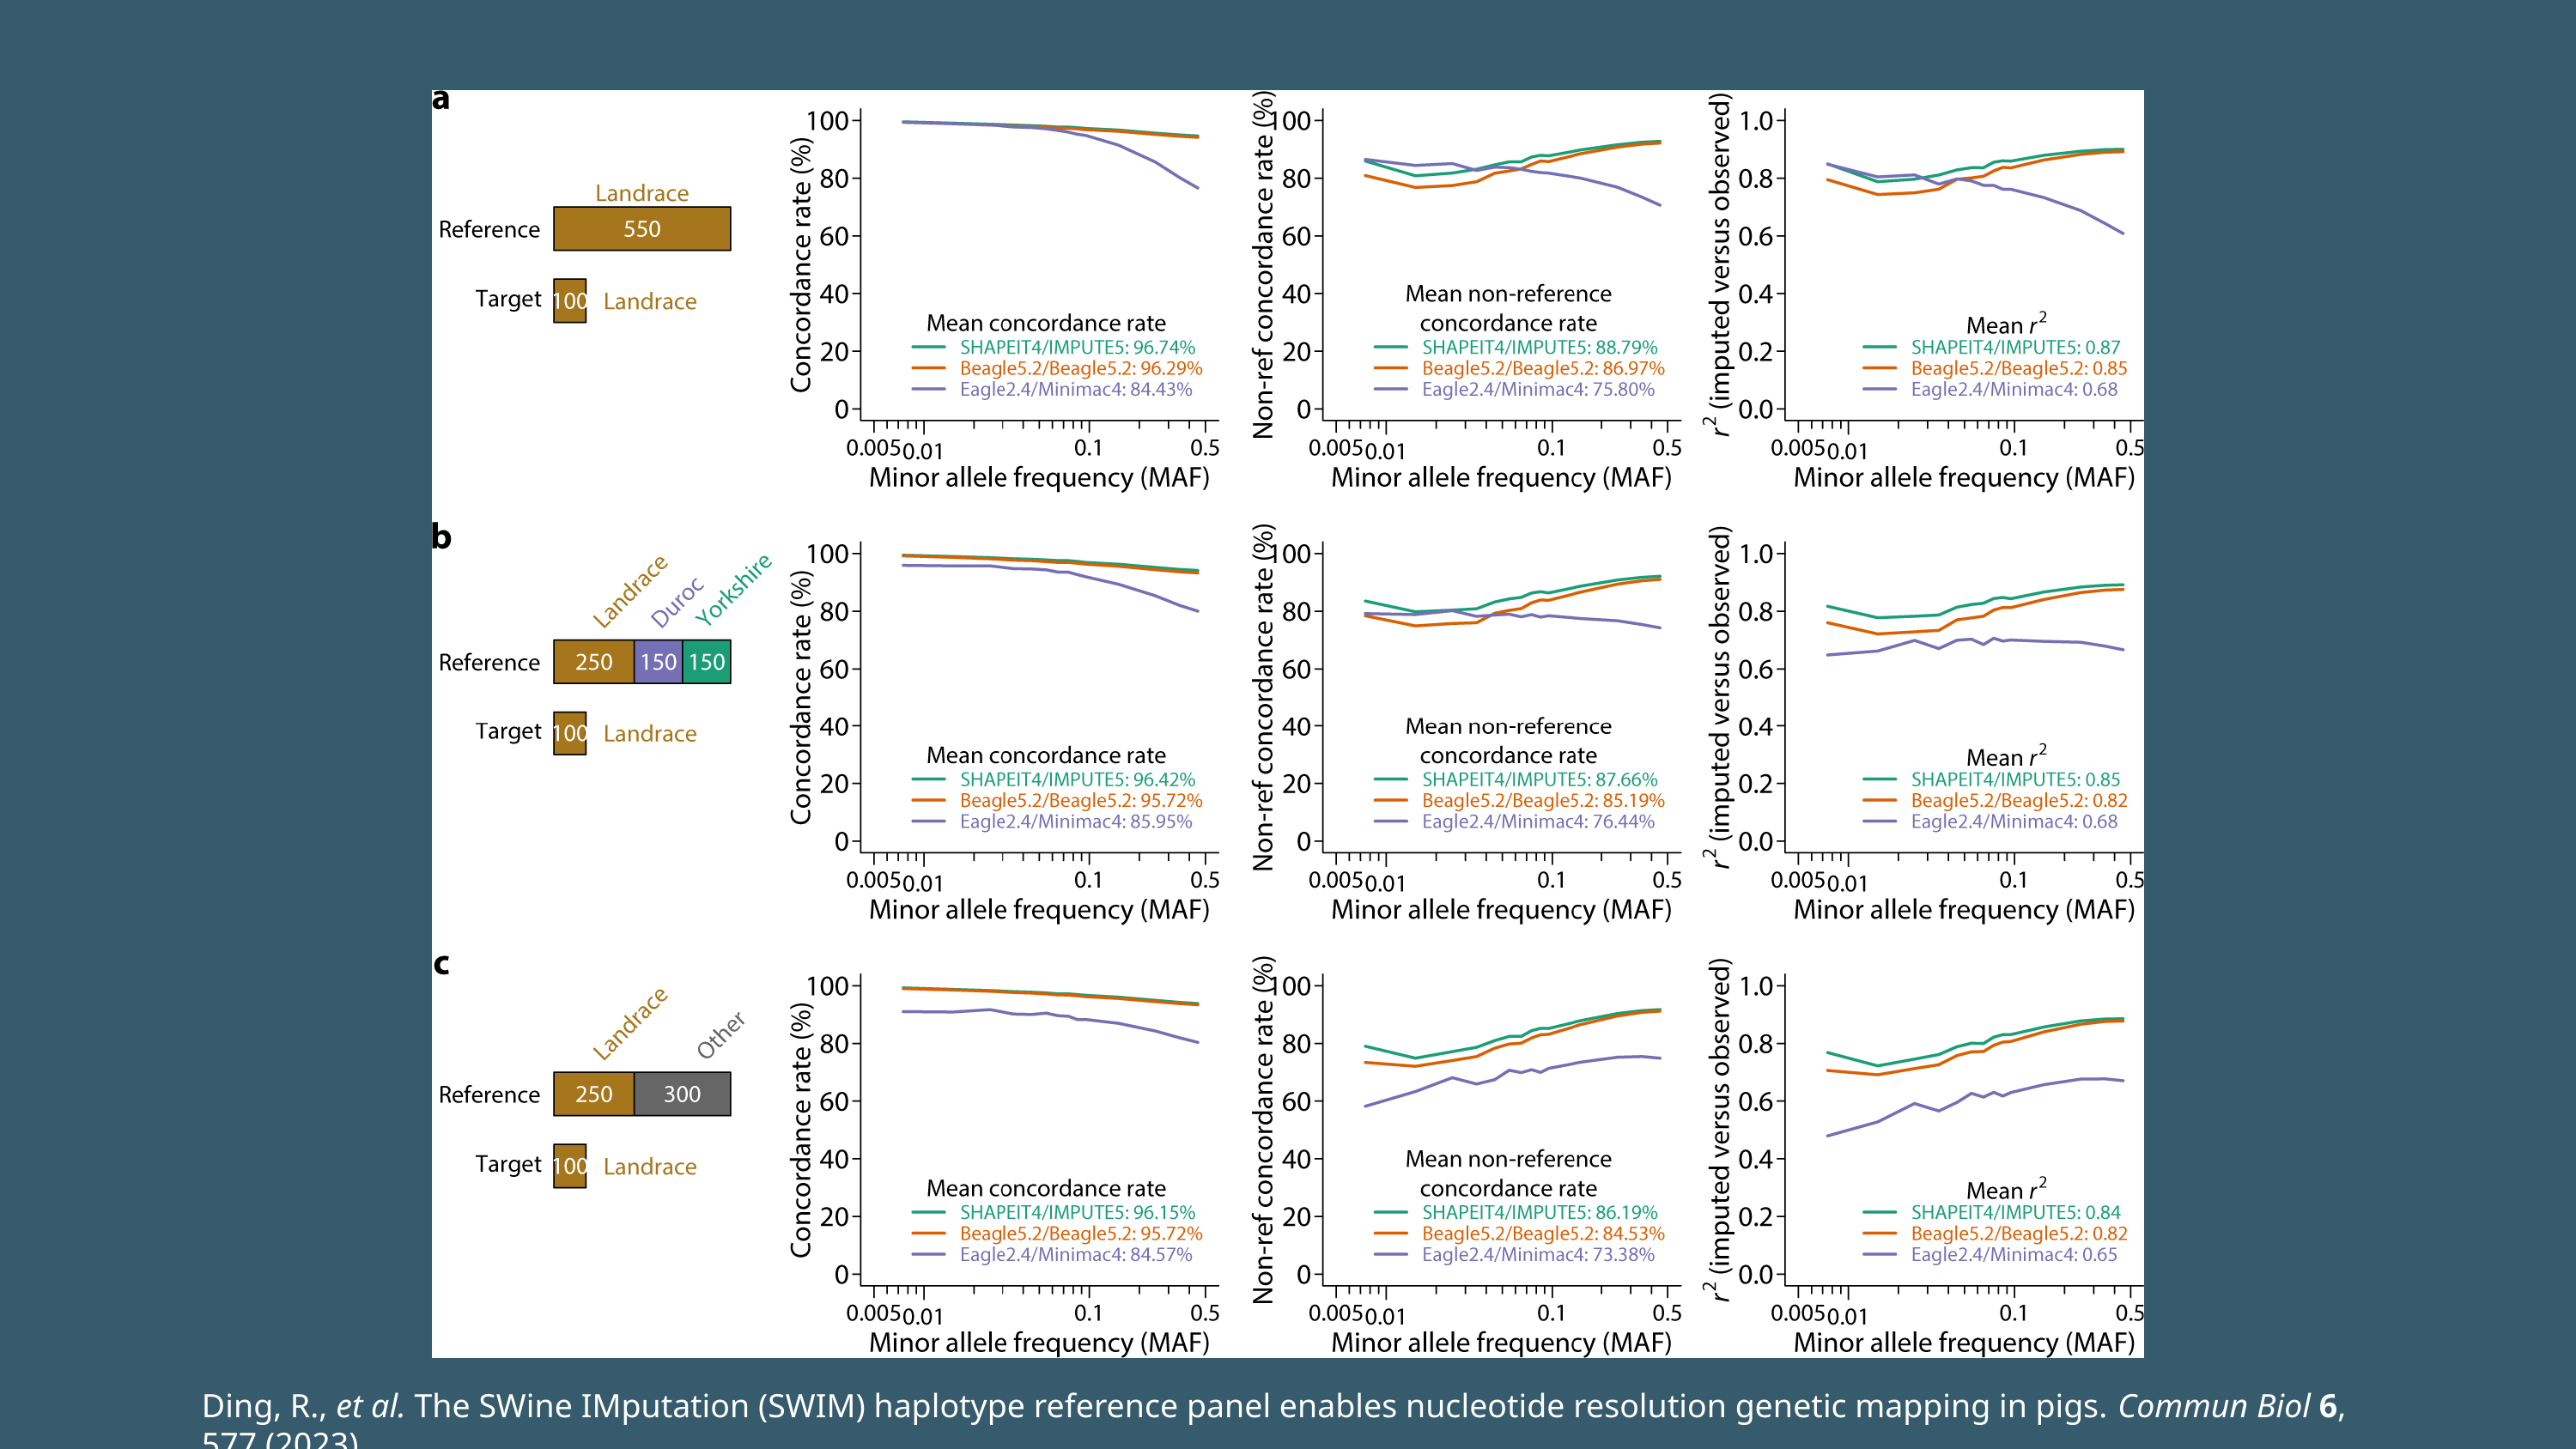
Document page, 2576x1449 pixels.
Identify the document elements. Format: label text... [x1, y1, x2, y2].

text_box Ding, R., et al. The SWine IMputation (SWIM) haplotype reference panel enables nucleotide resolution genetic mapping in pigs. Commun Biol 6, 577 (2023). [189, 1379, 2387, 1449]
picture [431, 90, 2144, 1359]
